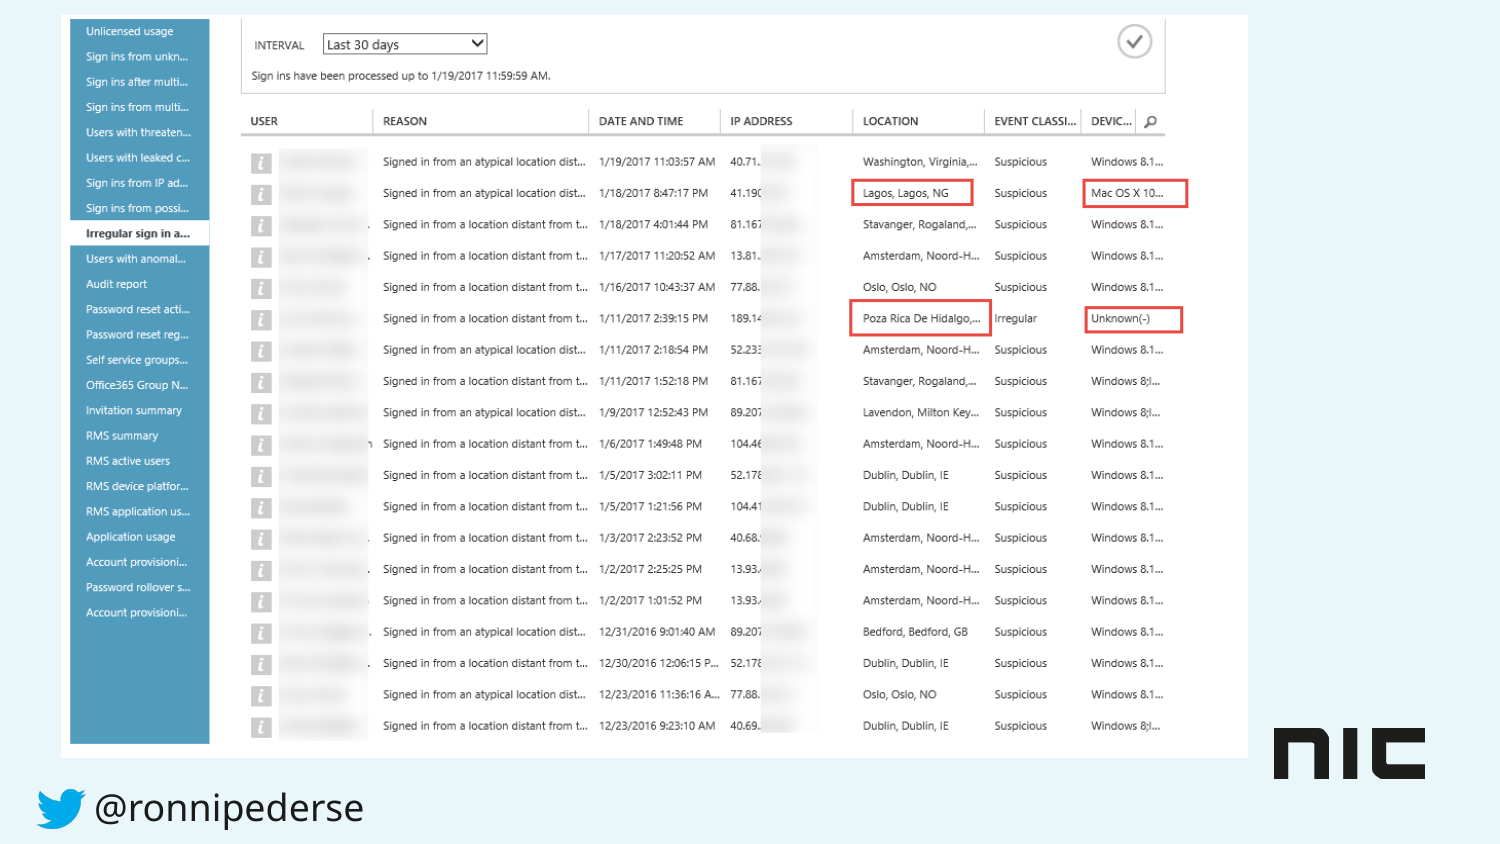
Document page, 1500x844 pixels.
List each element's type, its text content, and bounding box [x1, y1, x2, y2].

text_box @ronnipedersen [94, 783, 370, 844]
picture [0, 0, 1500, 844]
